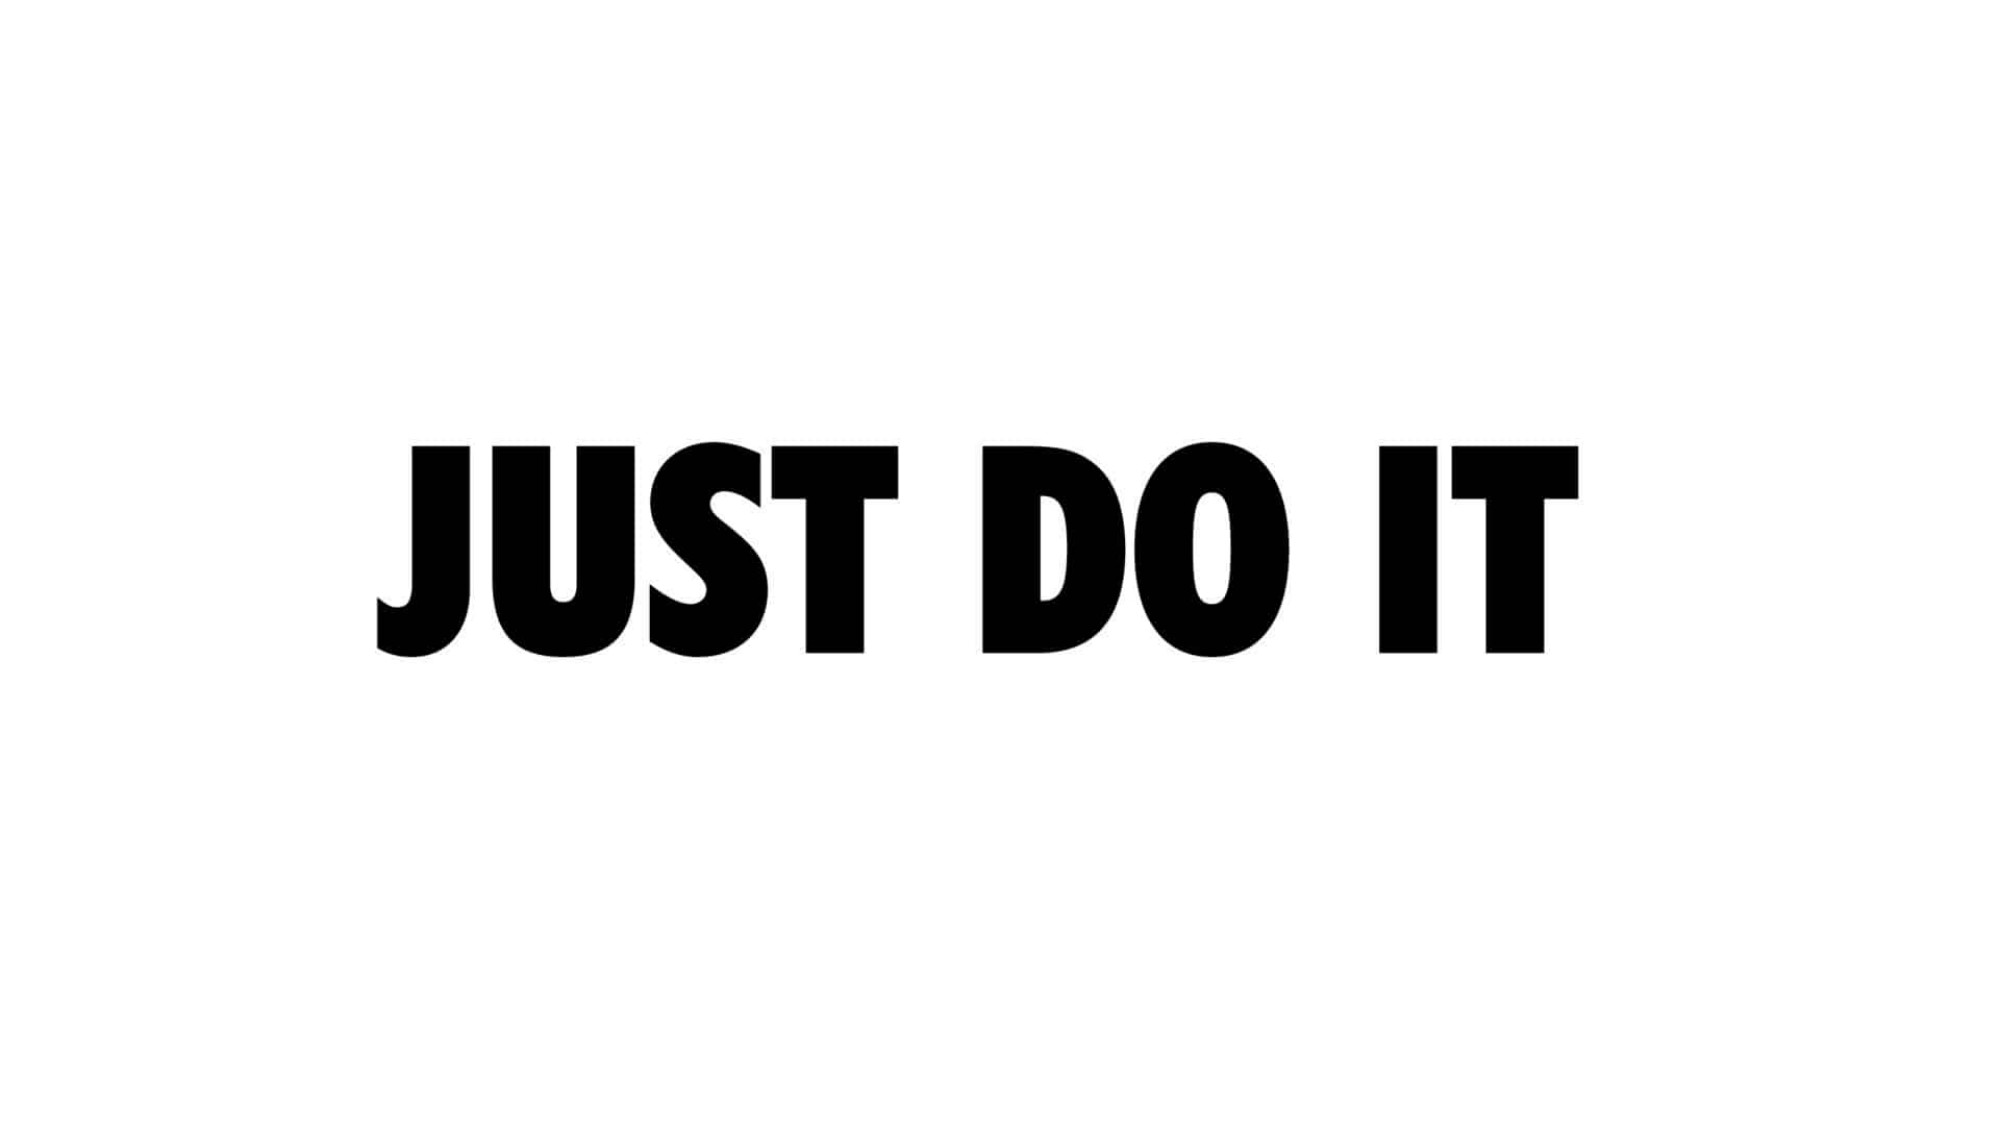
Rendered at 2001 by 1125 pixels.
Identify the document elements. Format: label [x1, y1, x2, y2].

text_box [0, 144, 2000, 981]
